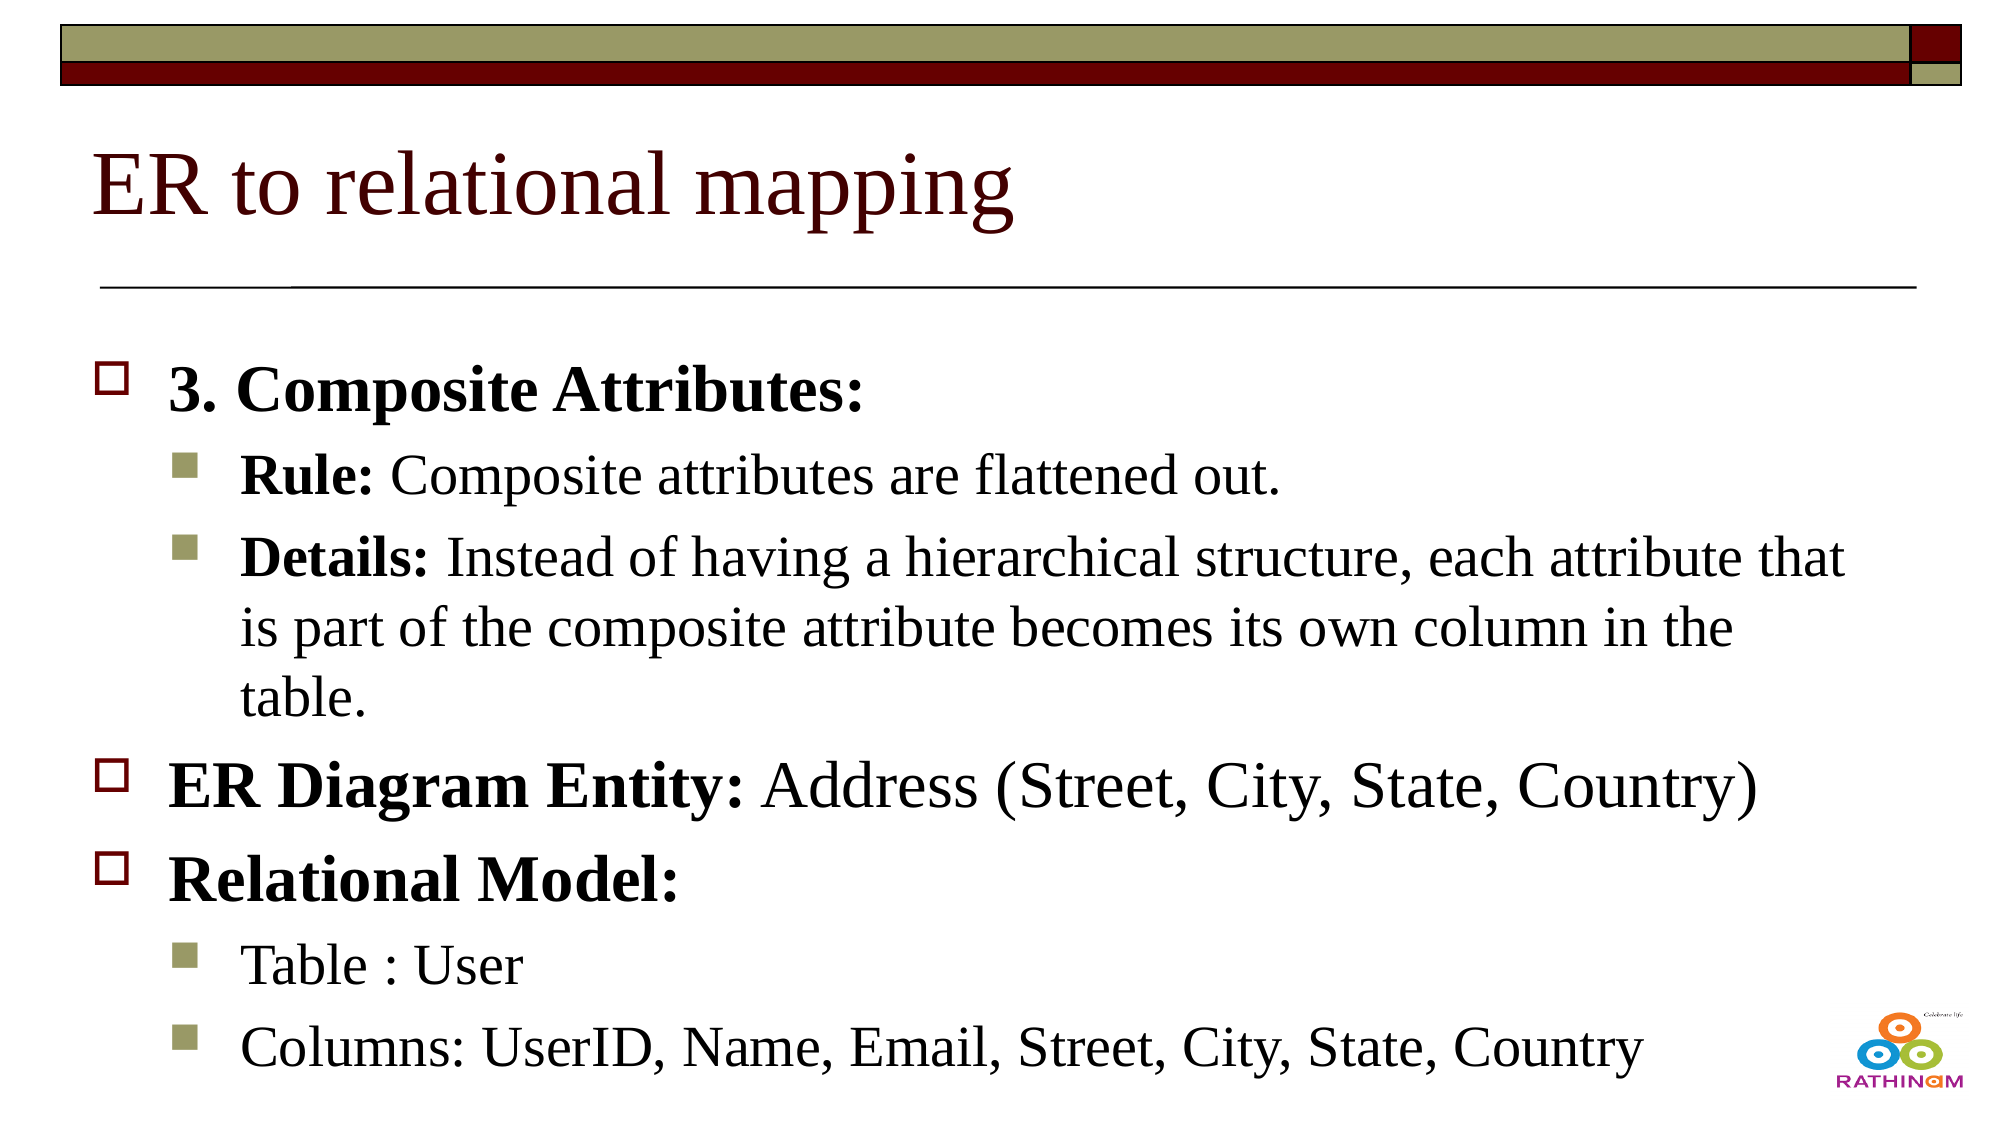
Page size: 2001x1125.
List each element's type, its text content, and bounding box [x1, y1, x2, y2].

picture [1830, 1000, 1969, 1100]
title ER to relational mapping [76, 52, 1877, 241]
list 3. Composite Attributes: Rule: Composite attributes are flattened out. Details: Instead of having a hierarchical structure, each attribute that is part of the composite attribute becomes its own column in the table. ER Diagram Entity: Address (Street, City, State, Country) Relational Model: Table : User Columns: UserID, Name, Email, Street, City, State, Country [76, 337, 1877, 1023]
